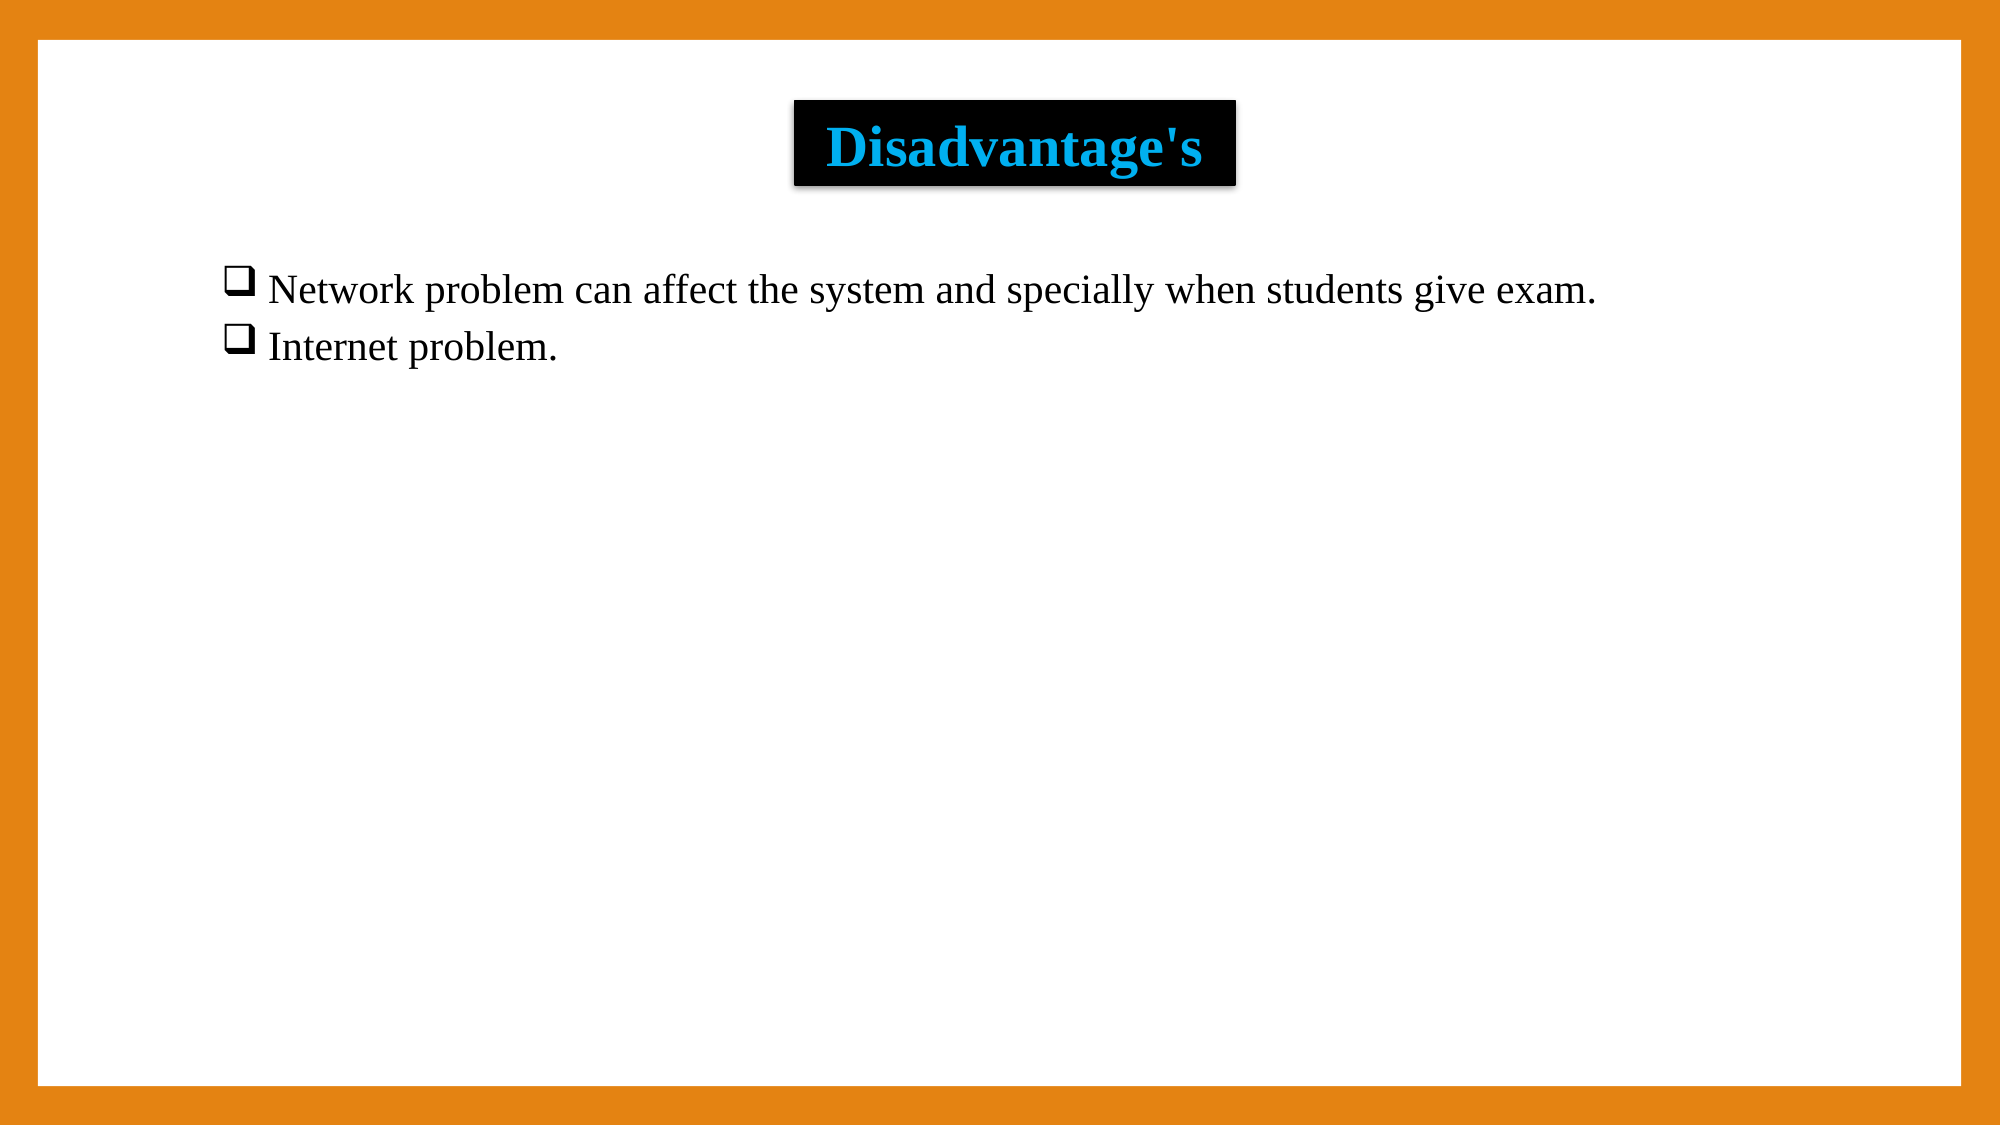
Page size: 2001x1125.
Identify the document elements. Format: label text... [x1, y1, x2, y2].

text_box Disadvantage's [794, 100, 1236, 186]
text_box Network problem can affect the system and specially when students give exam. Internet problem. [131, 246, 1763, 377]
